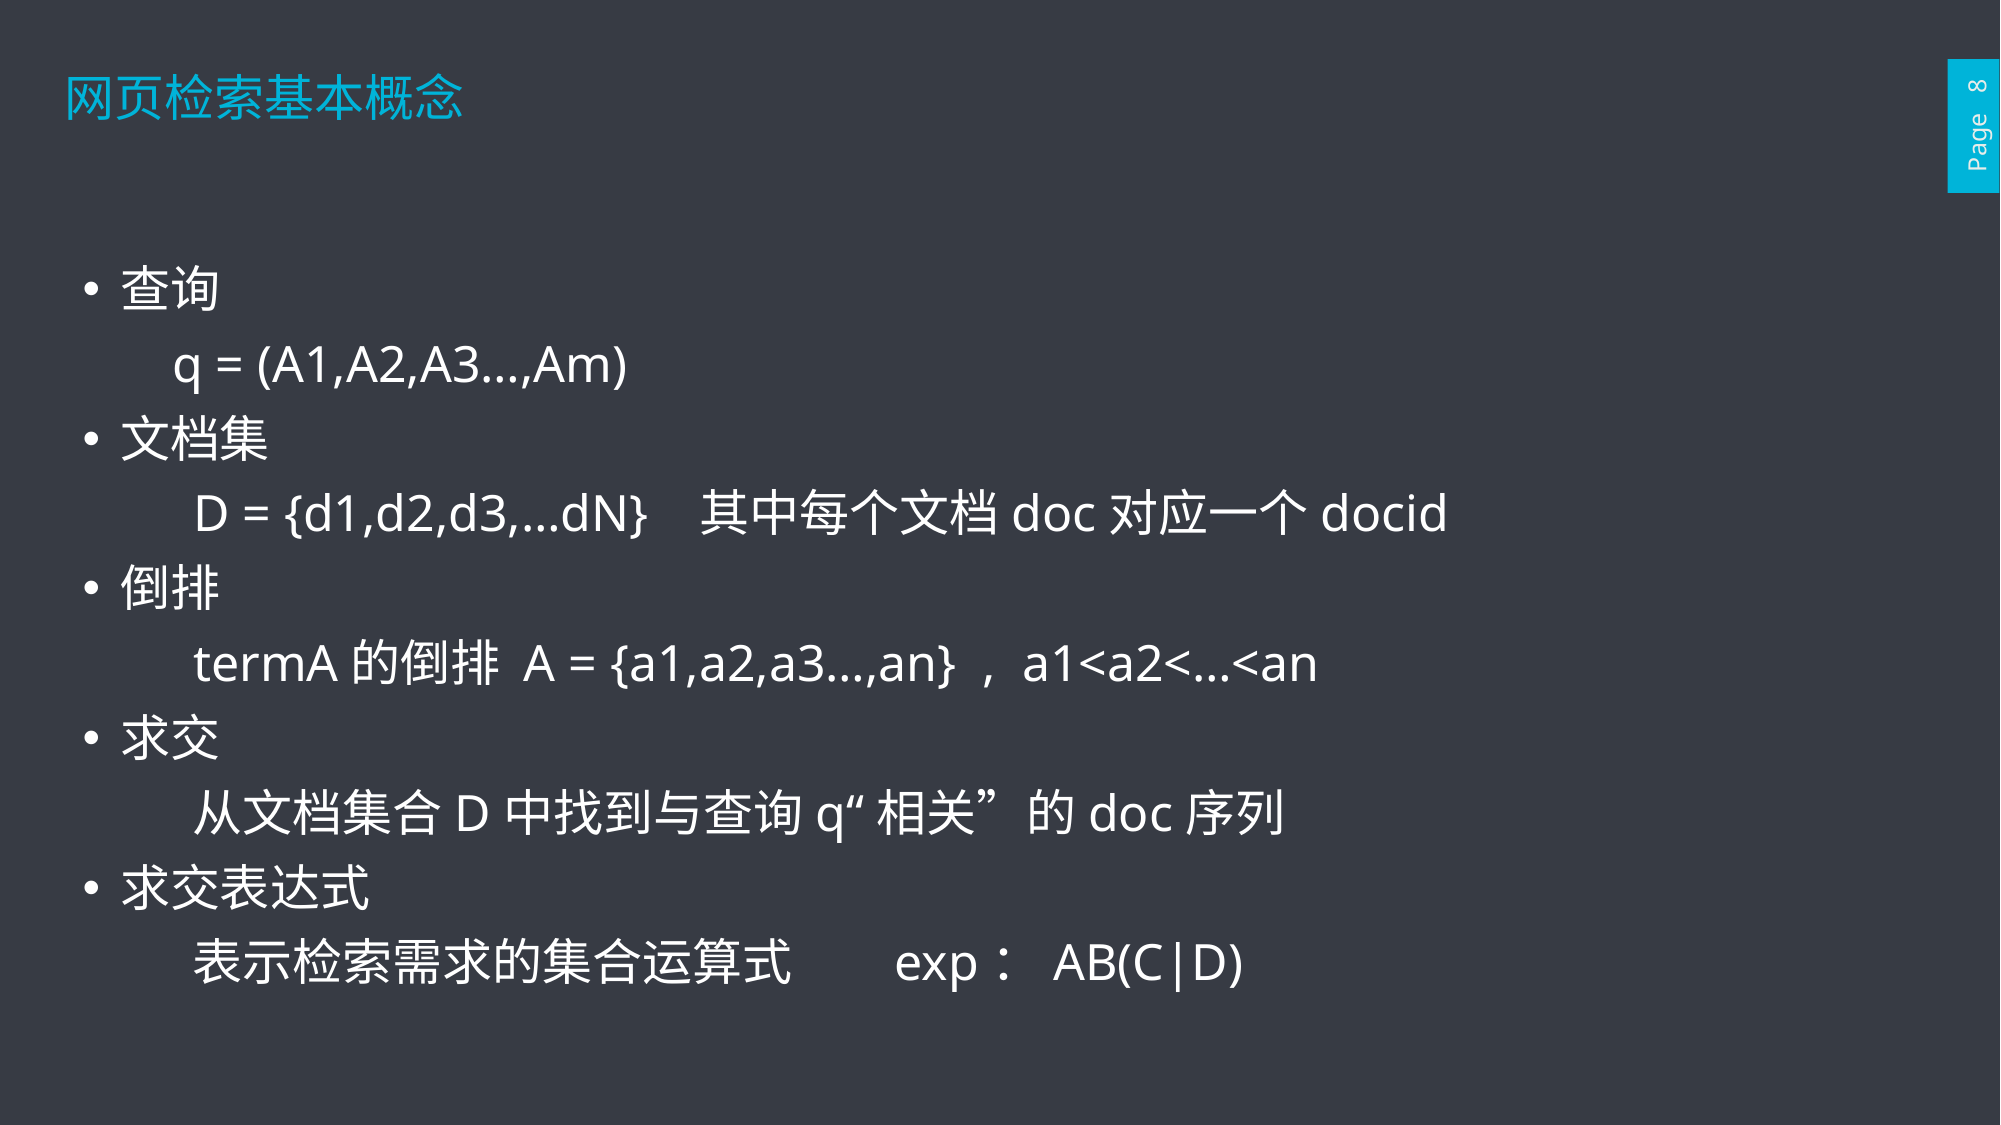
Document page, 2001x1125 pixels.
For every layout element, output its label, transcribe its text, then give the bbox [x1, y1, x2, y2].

text_box [1947, 58, 2000, 194]
text_box Page 8 [1953, 64, 1999, 187]
text_box 查询 q = (A1,A2,A3…,Am) 文档集 D = {d1,d2,d3,…dN} 其中每个文档doc对应一个docid 倒排 termA的倒排 A = {a1,a2,a3…,an} , a1<a2<…<an 求交 从文档集合D中找到与查询q“相关”的doc序列 求交表达式 表示检索需求的集合运算式 exp：AB(C|D) [67, 256, 1619, 1016]
text_box 网页检索基本概念 [49, 59, 480, 134]
